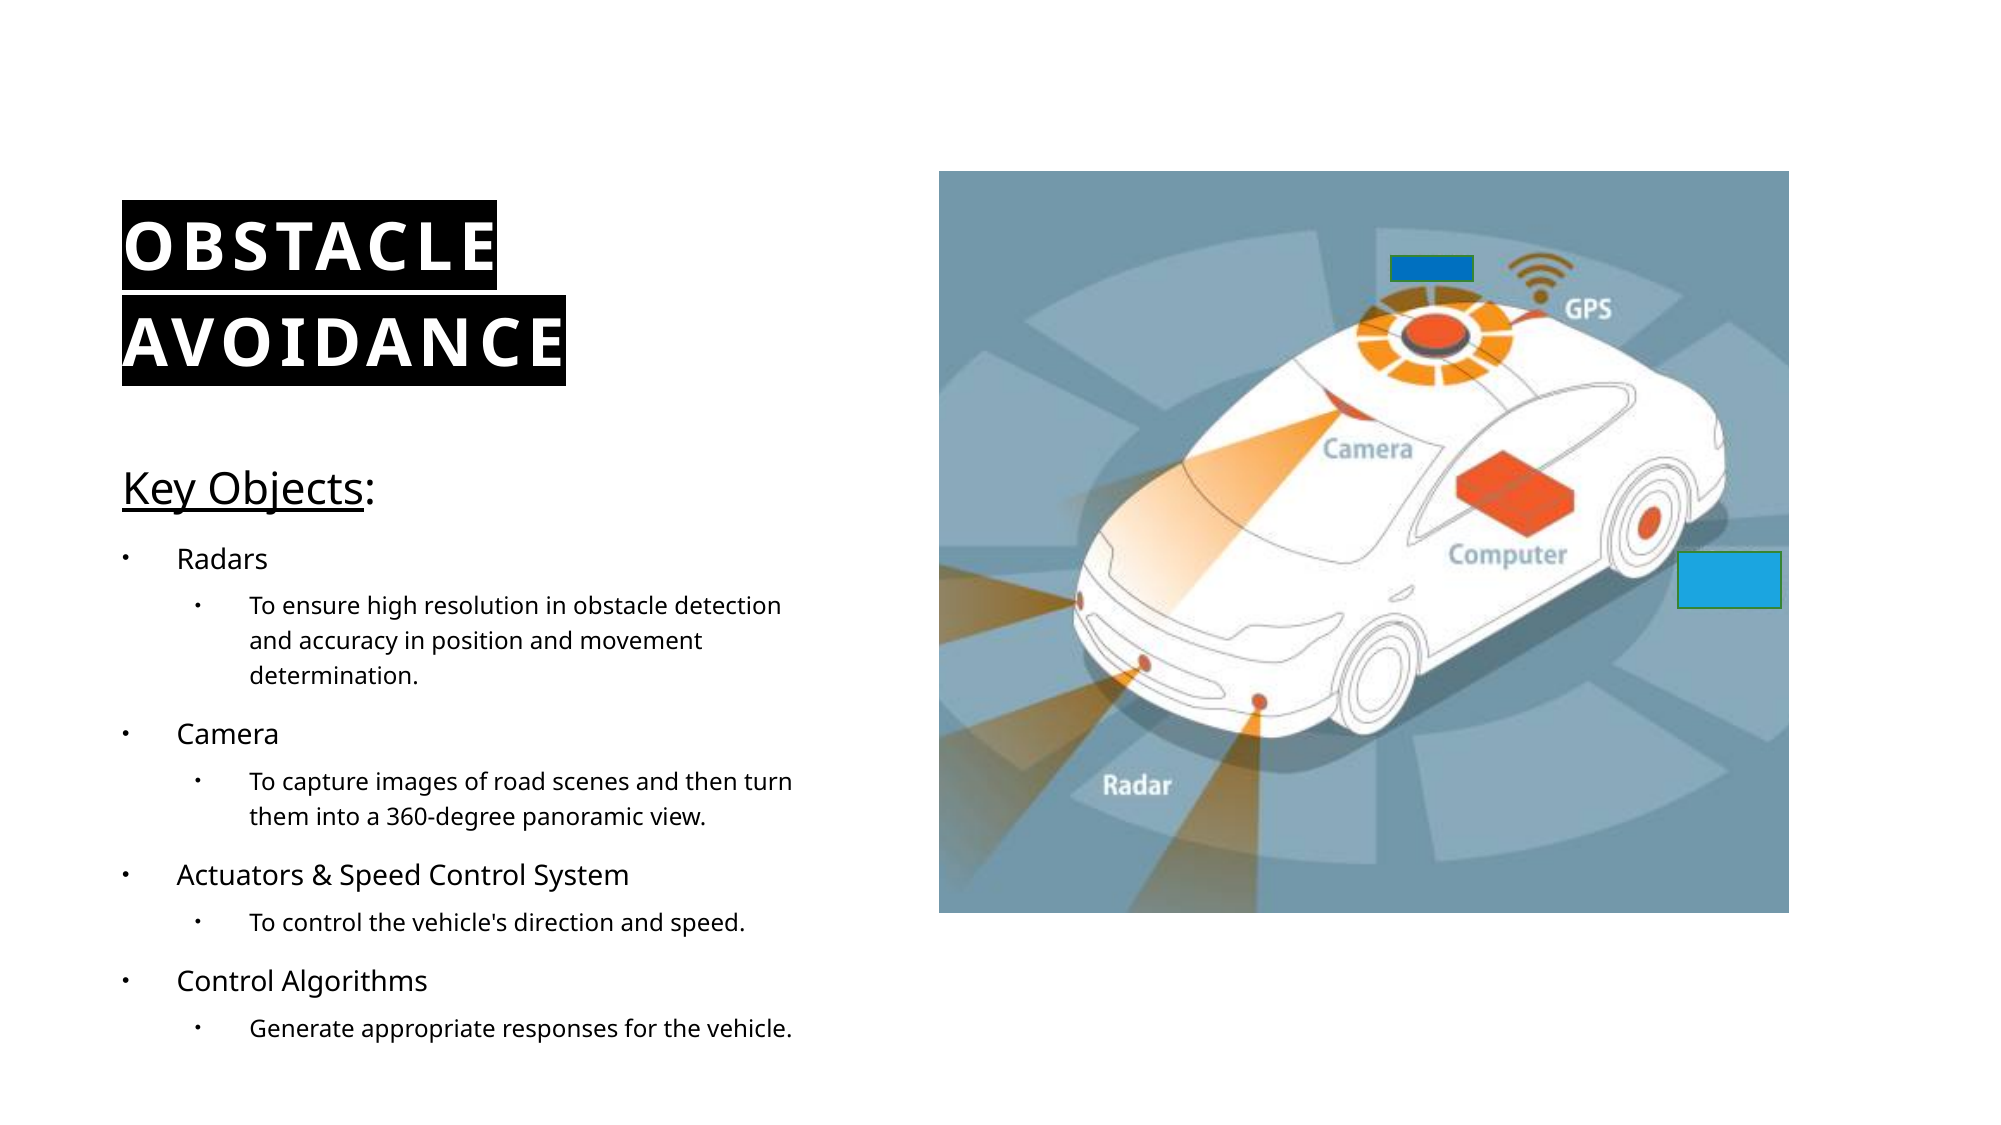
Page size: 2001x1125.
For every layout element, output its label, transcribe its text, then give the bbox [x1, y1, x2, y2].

picture [939, 171, 1789, 913]
title OBSTACLE AVOIDANCE [107, 106, 783, 388]
list Key Objects: Radars To ensure high resolution in obstacle detection and accuracy in position and movement determination. Camera To capture images of road scenes and then turn them into a 360-degree panoramic view. Actuators & Speed Control System To control the vehicle's direction and speed. Control Algorithms Generate appropriate responses for the vehicle. [107, 442, 811, 1082]
